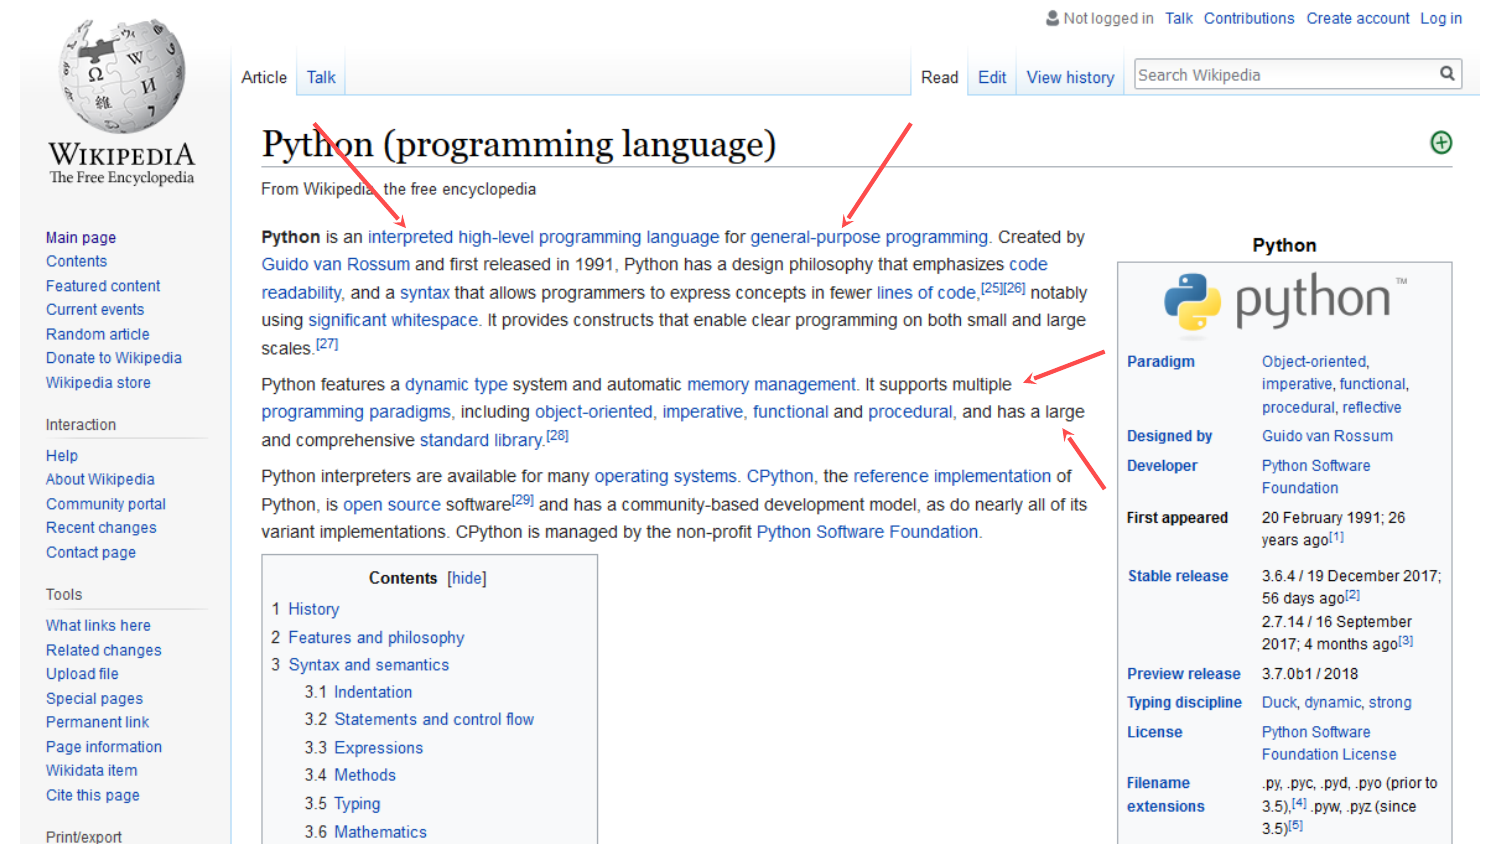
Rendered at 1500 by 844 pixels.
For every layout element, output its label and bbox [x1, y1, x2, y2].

text_box [841, 123, 912, 229]
text_box [313, 123, 407, 229]
text_box [1062, 427, 1105, 490]
text_box [1022, 351, 1105, 383]
picture [20, 0, 1480, 844]
